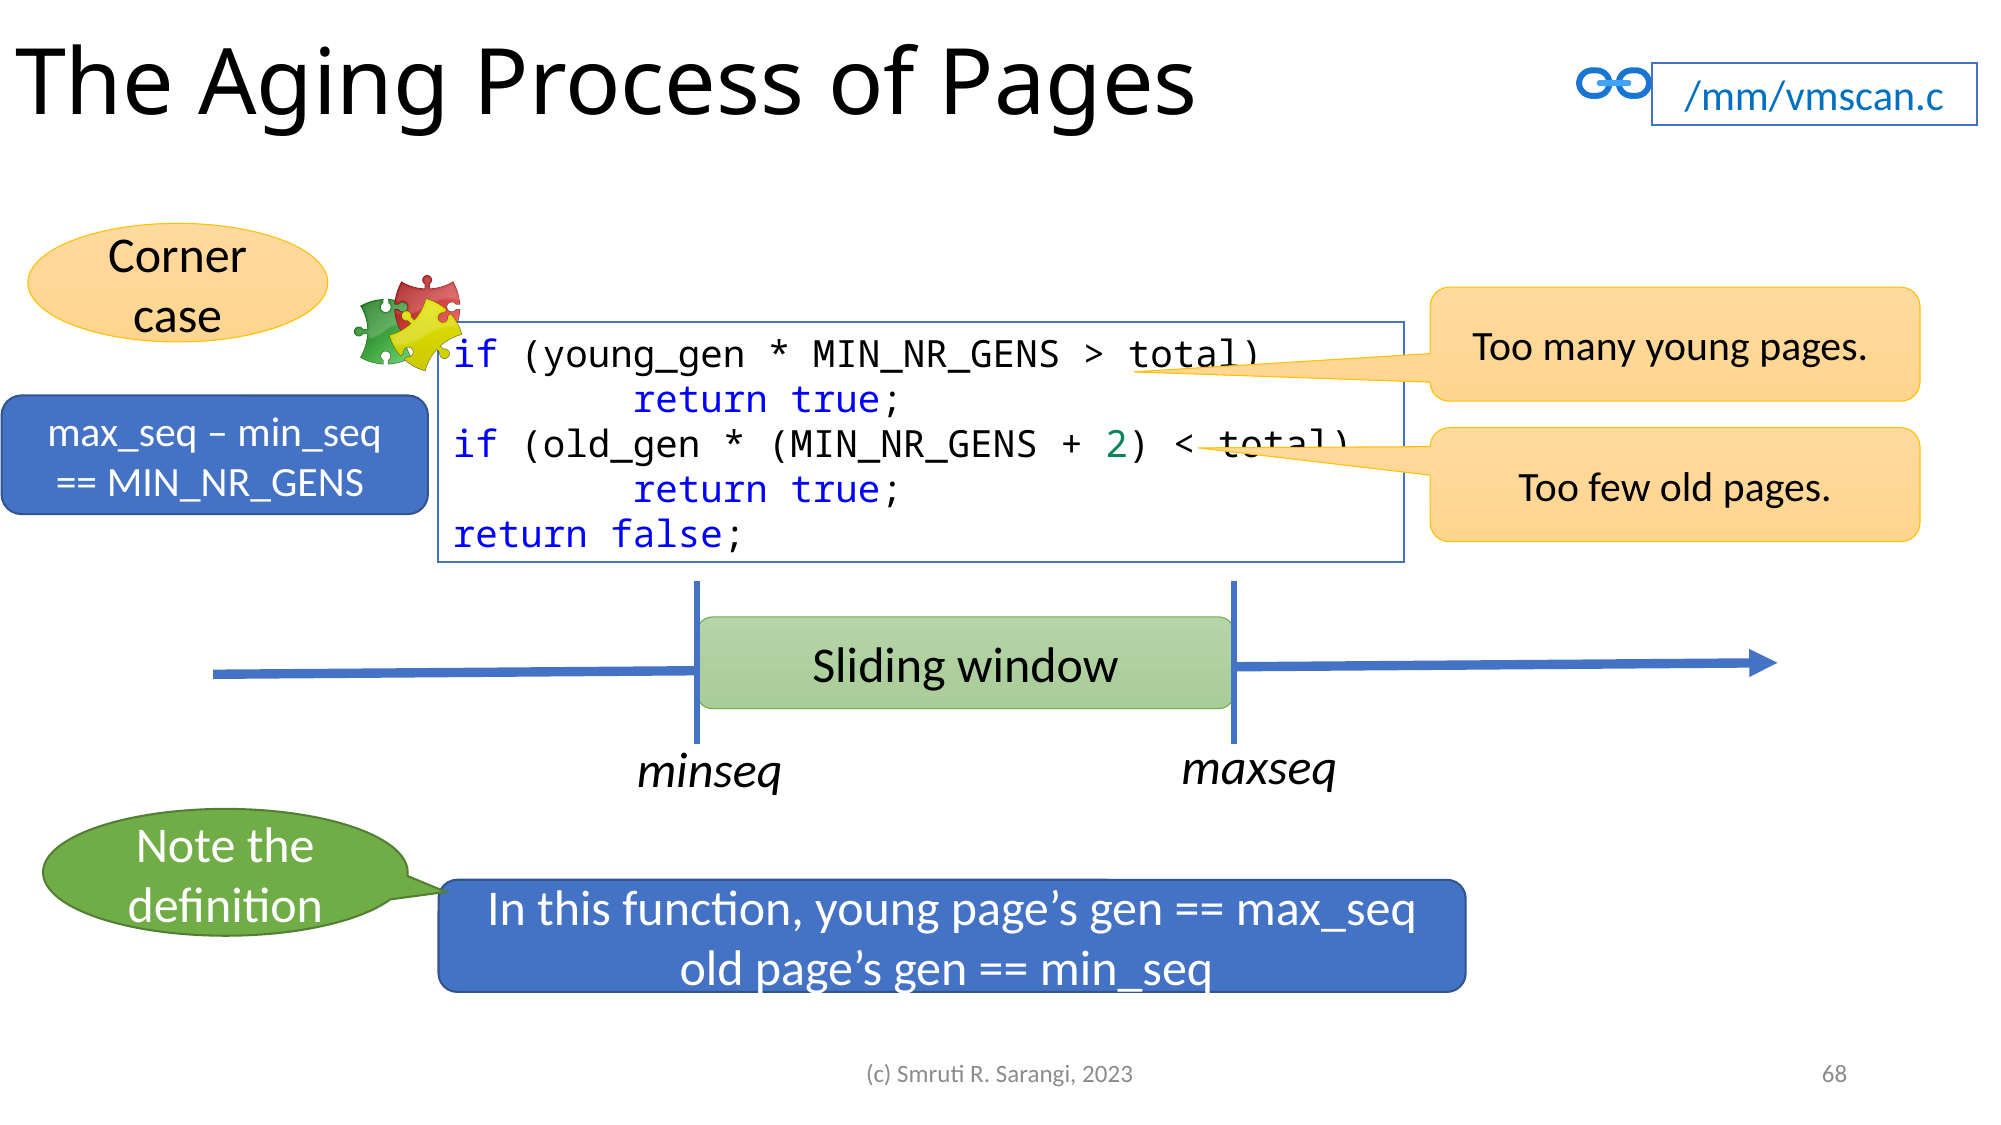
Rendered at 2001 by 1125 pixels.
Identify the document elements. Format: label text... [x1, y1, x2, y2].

text_box maxseq [1166, 726, 1405, 802]
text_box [1235, 662, 1778, 675]
text_box Too few old pages. [1198, 427, 1921, 543]
text_box In this function, young page’s gen == max_seq old page’s gen == min_seq [437, 878, 1467, 993]
text_box Sliding window [700, 675, 1231, 710]
text_box Sliding window [700, 616, 1231, 662]
picture [1576, 45, 1652, 121]
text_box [213, 662, 696, 675]
text_box max_seq – min_seq == MIN_NR_GENS [0, 394, 429, 516]
text_box minseq [622, 729, 803, 805]
slide_number 68 [1412, 1042, 1863, 1103]
text_box if (young_gen * MIN_NR_GENS > total) return true; if (old_gen * (MIN_NR_GENS + 2) < total) return true; return false; [437, 321, 1405, 563]
text_box /mm/vmscan.c [1651, 62, 1978, 126]
picture [353, 274, 462, 371]
footer (c) Smruti R. Sarangi, 2023 [662, 1042, 1338, 1103]
text_box Too many young pages. [1133, 286, 1921, 402]
title The Aging Process of Pages [0, 0, 1725, 194]
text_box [698, 662, 1233, 675]
text_box Note the definition [41, 807, 450, 937]
text_box Corner case [27, 222, 329, 343]
